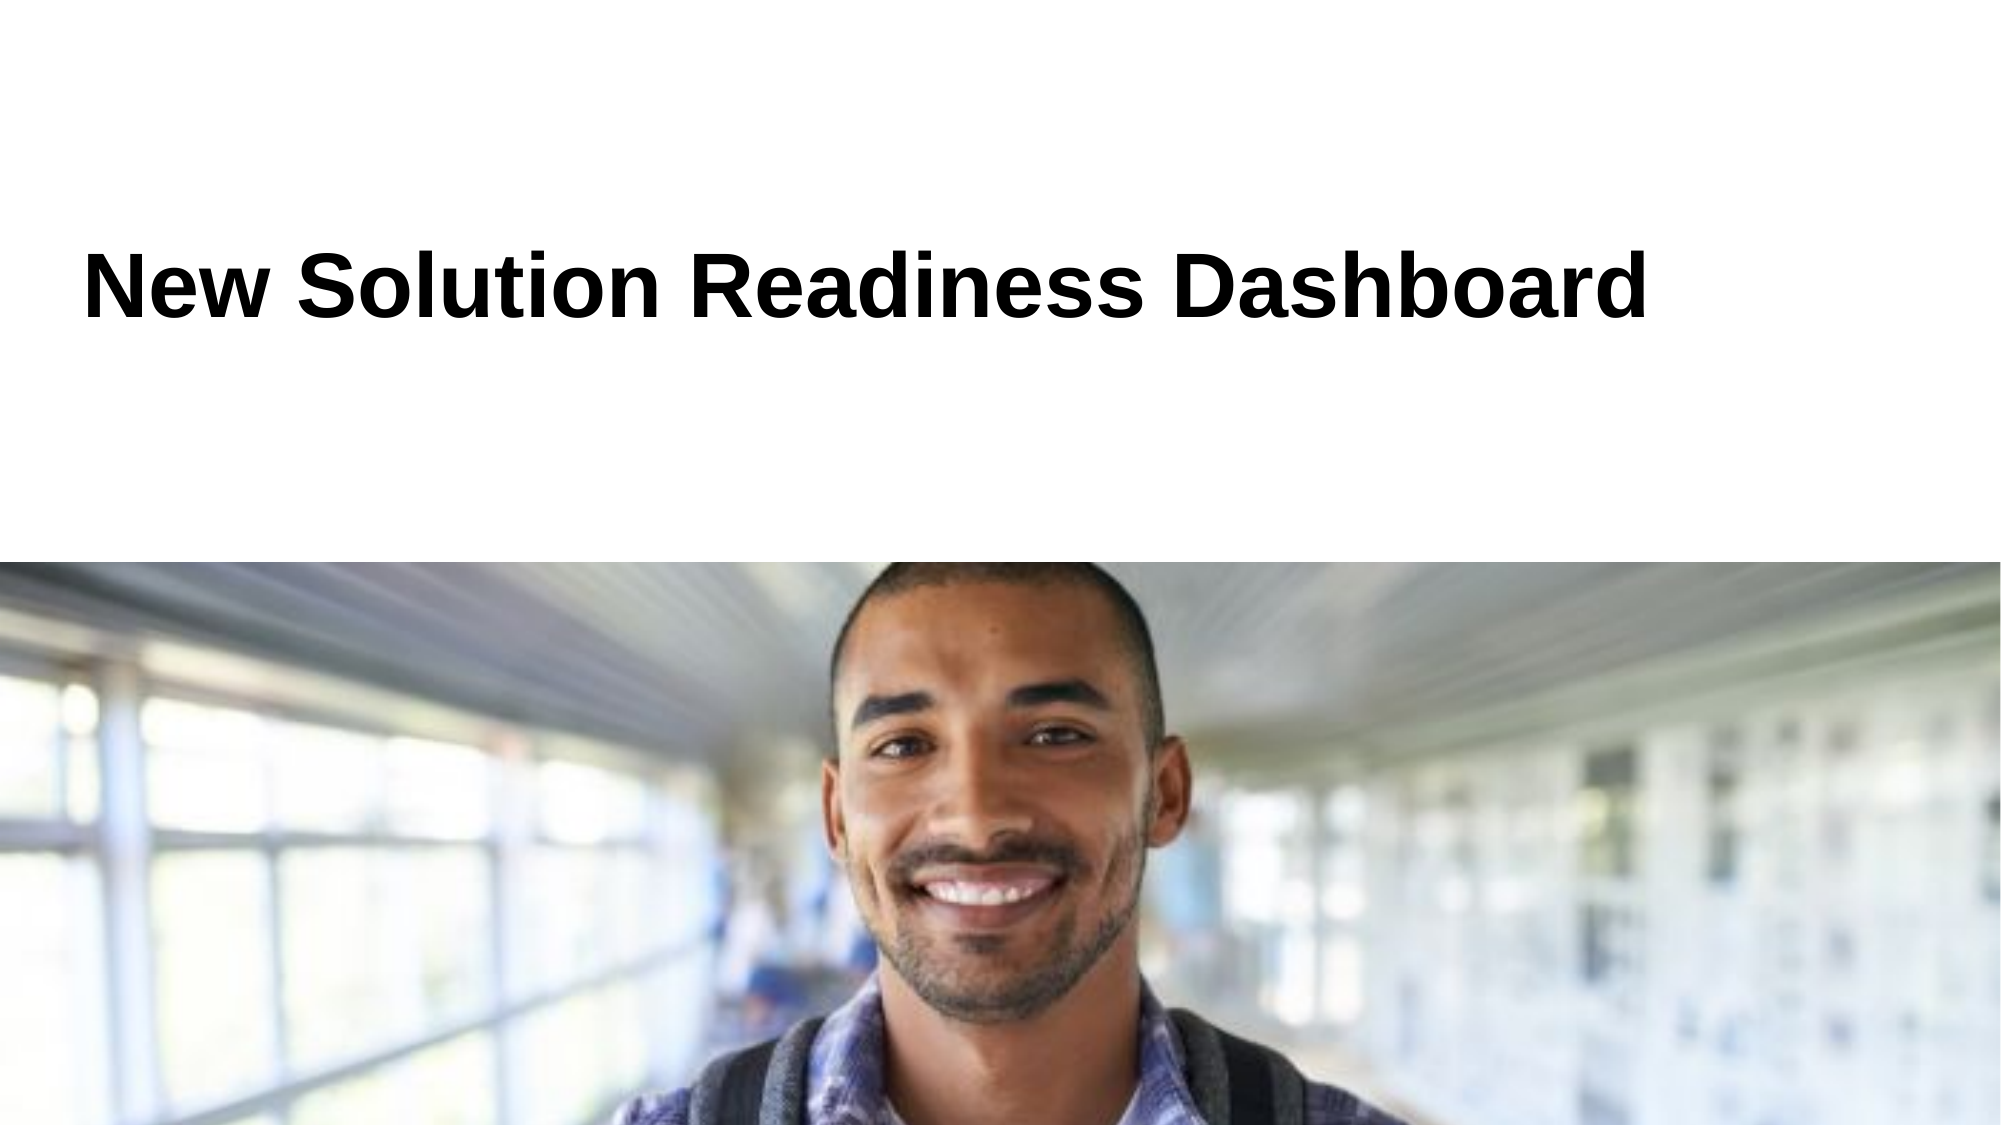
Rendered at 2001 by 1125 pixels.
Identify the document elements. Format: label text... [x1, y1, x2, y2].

title New Solution Readiness Dashboard [82, 225, 1918, 337]
picture [0, 561, 2001, 1125]
